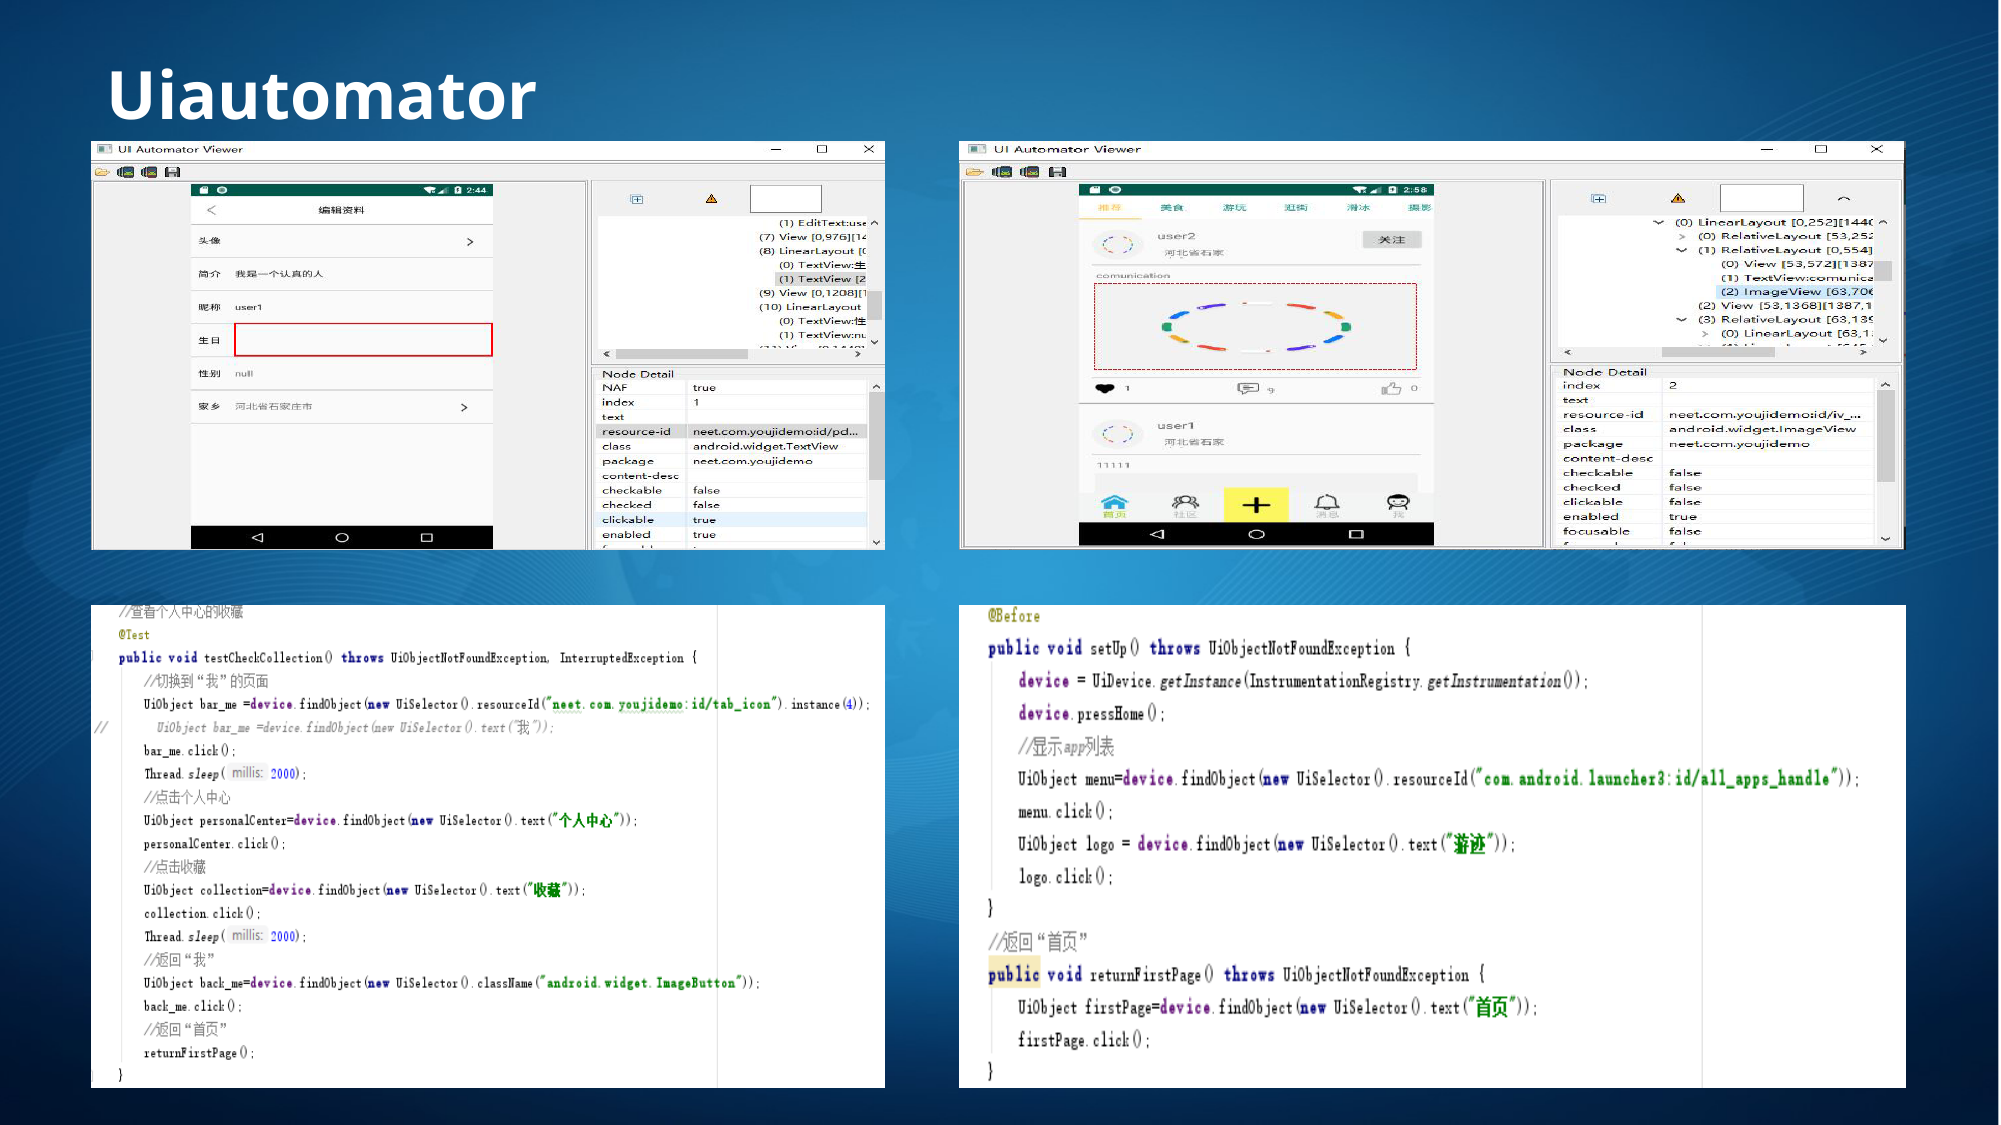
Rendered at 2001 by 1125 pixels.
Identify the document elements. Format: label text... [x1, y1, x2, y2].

title Uiautomator [91, 26, 1906, 142]
picture [0, 0, 1999, 1125]
